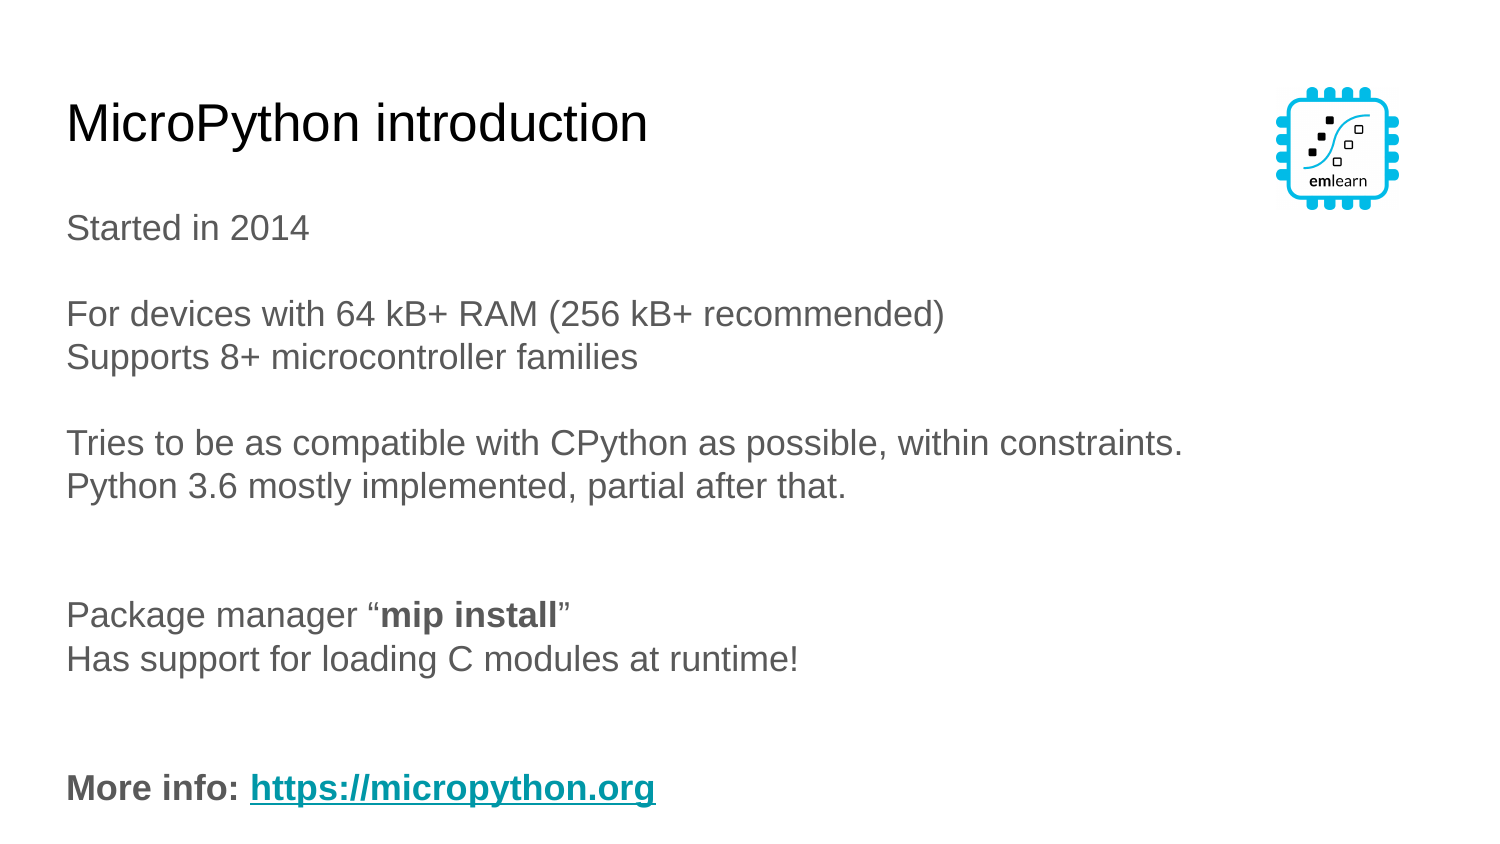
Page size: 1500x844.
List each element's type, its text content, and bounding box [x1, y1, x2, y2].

picture [1335, 200, 1343, 210]
picture [1389, 124, 1400, 138]
list Started in 2014 For devices with 64 kB+ RAM (256 kB+ recommended) Supports 8+ microcontroller families Tries to be as compatible with CPython as possible, within constraints. Python 3.6 mostly implemented, partial after that. Package manager “mip install” Has support for loading C modules at runtime! More info: https://micropython.org [51, 189, 1449, 827]
title MicroPython introduction [51, 72, 1449, 167]
picture [1276, 86, 1310, 118]
picture [1389, 159, 1400, 173]
picture [1317, 200, 1325, 210]
picture [1276, 126, 1286, 135]
picture [1276, 179, 1308, 210]
picture [1276, 144, 1286, 153]
picture [1367, 86, 1400, 120]
picture [1276, 162, 1286, 170]
picture [1332, 86, 1346, 97]
picture [1314, 86, 1328, 97]
picture [1352, 200, 1360, 210]
picture [1349, 86, 1363, 97]
picture [1389, 142, 1400, 155]
picture [1370, 177, 1400, 210]
picture [1291, 102, 1384, 195]
